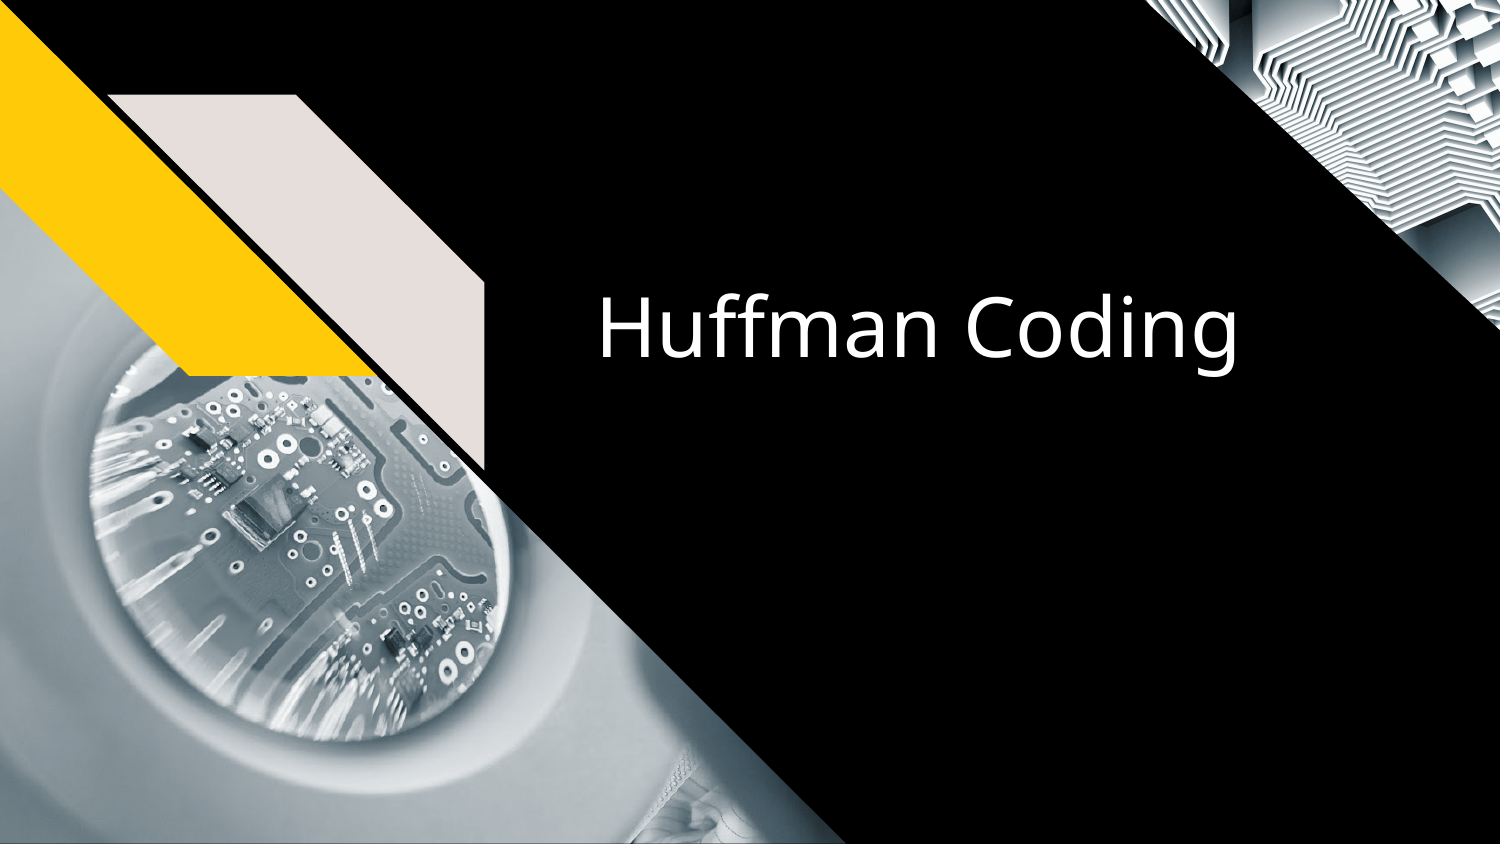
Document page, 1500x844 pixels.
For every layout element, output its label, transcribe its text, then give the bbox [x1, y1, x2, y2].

picture [1144, 0, 1500, 331]
picture [0, 189, 847, 844]
title Huffman Coding [580, 258, 1404, 518]
